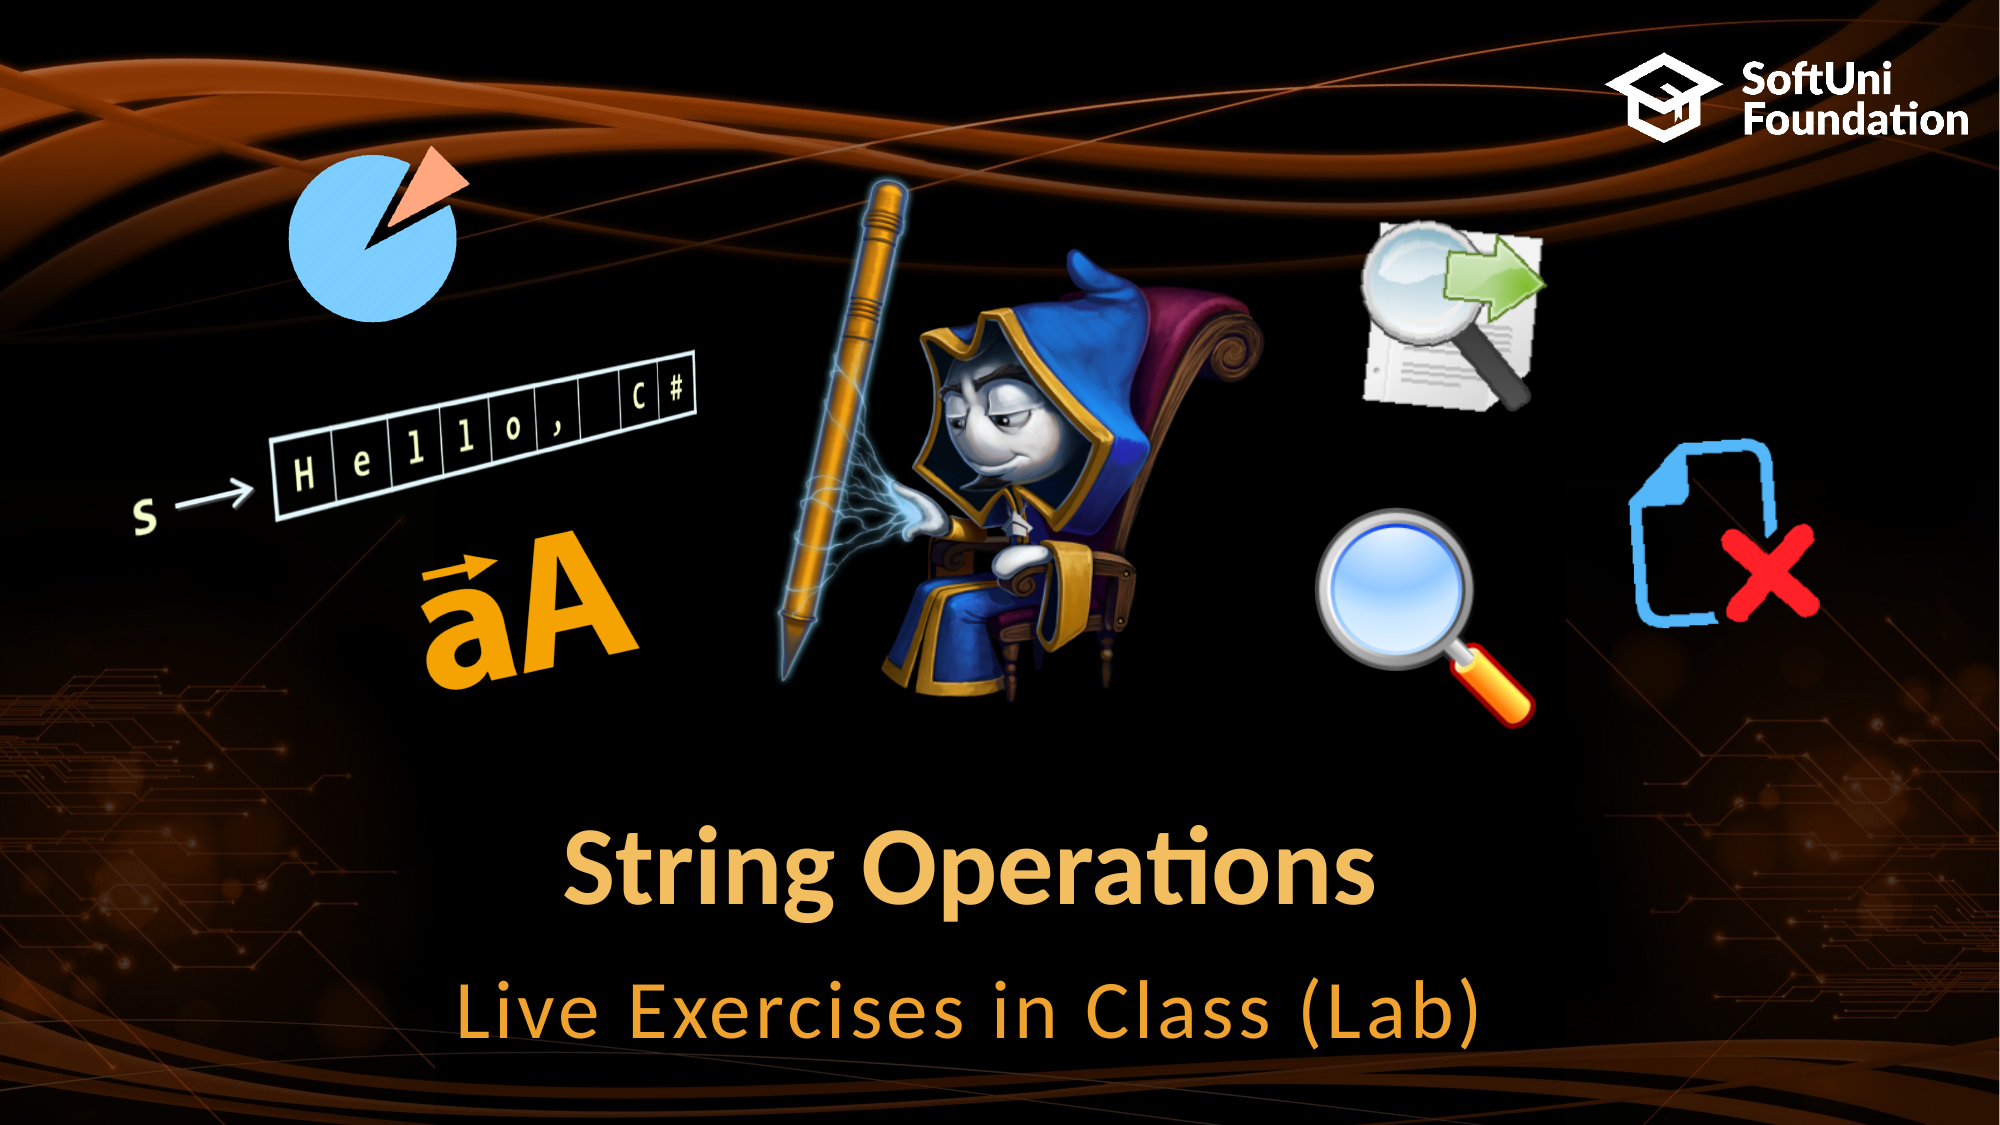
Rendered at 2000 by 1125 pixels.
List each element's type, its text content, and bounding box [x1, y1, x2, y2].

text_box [124, 141, 1813, 744]
picture [0, 0, 2000, 1125]
list Live Exercises in Class (Lab) [237, 944, 1704, 1062]
title String Operations [237, 800, 1704, 935]
